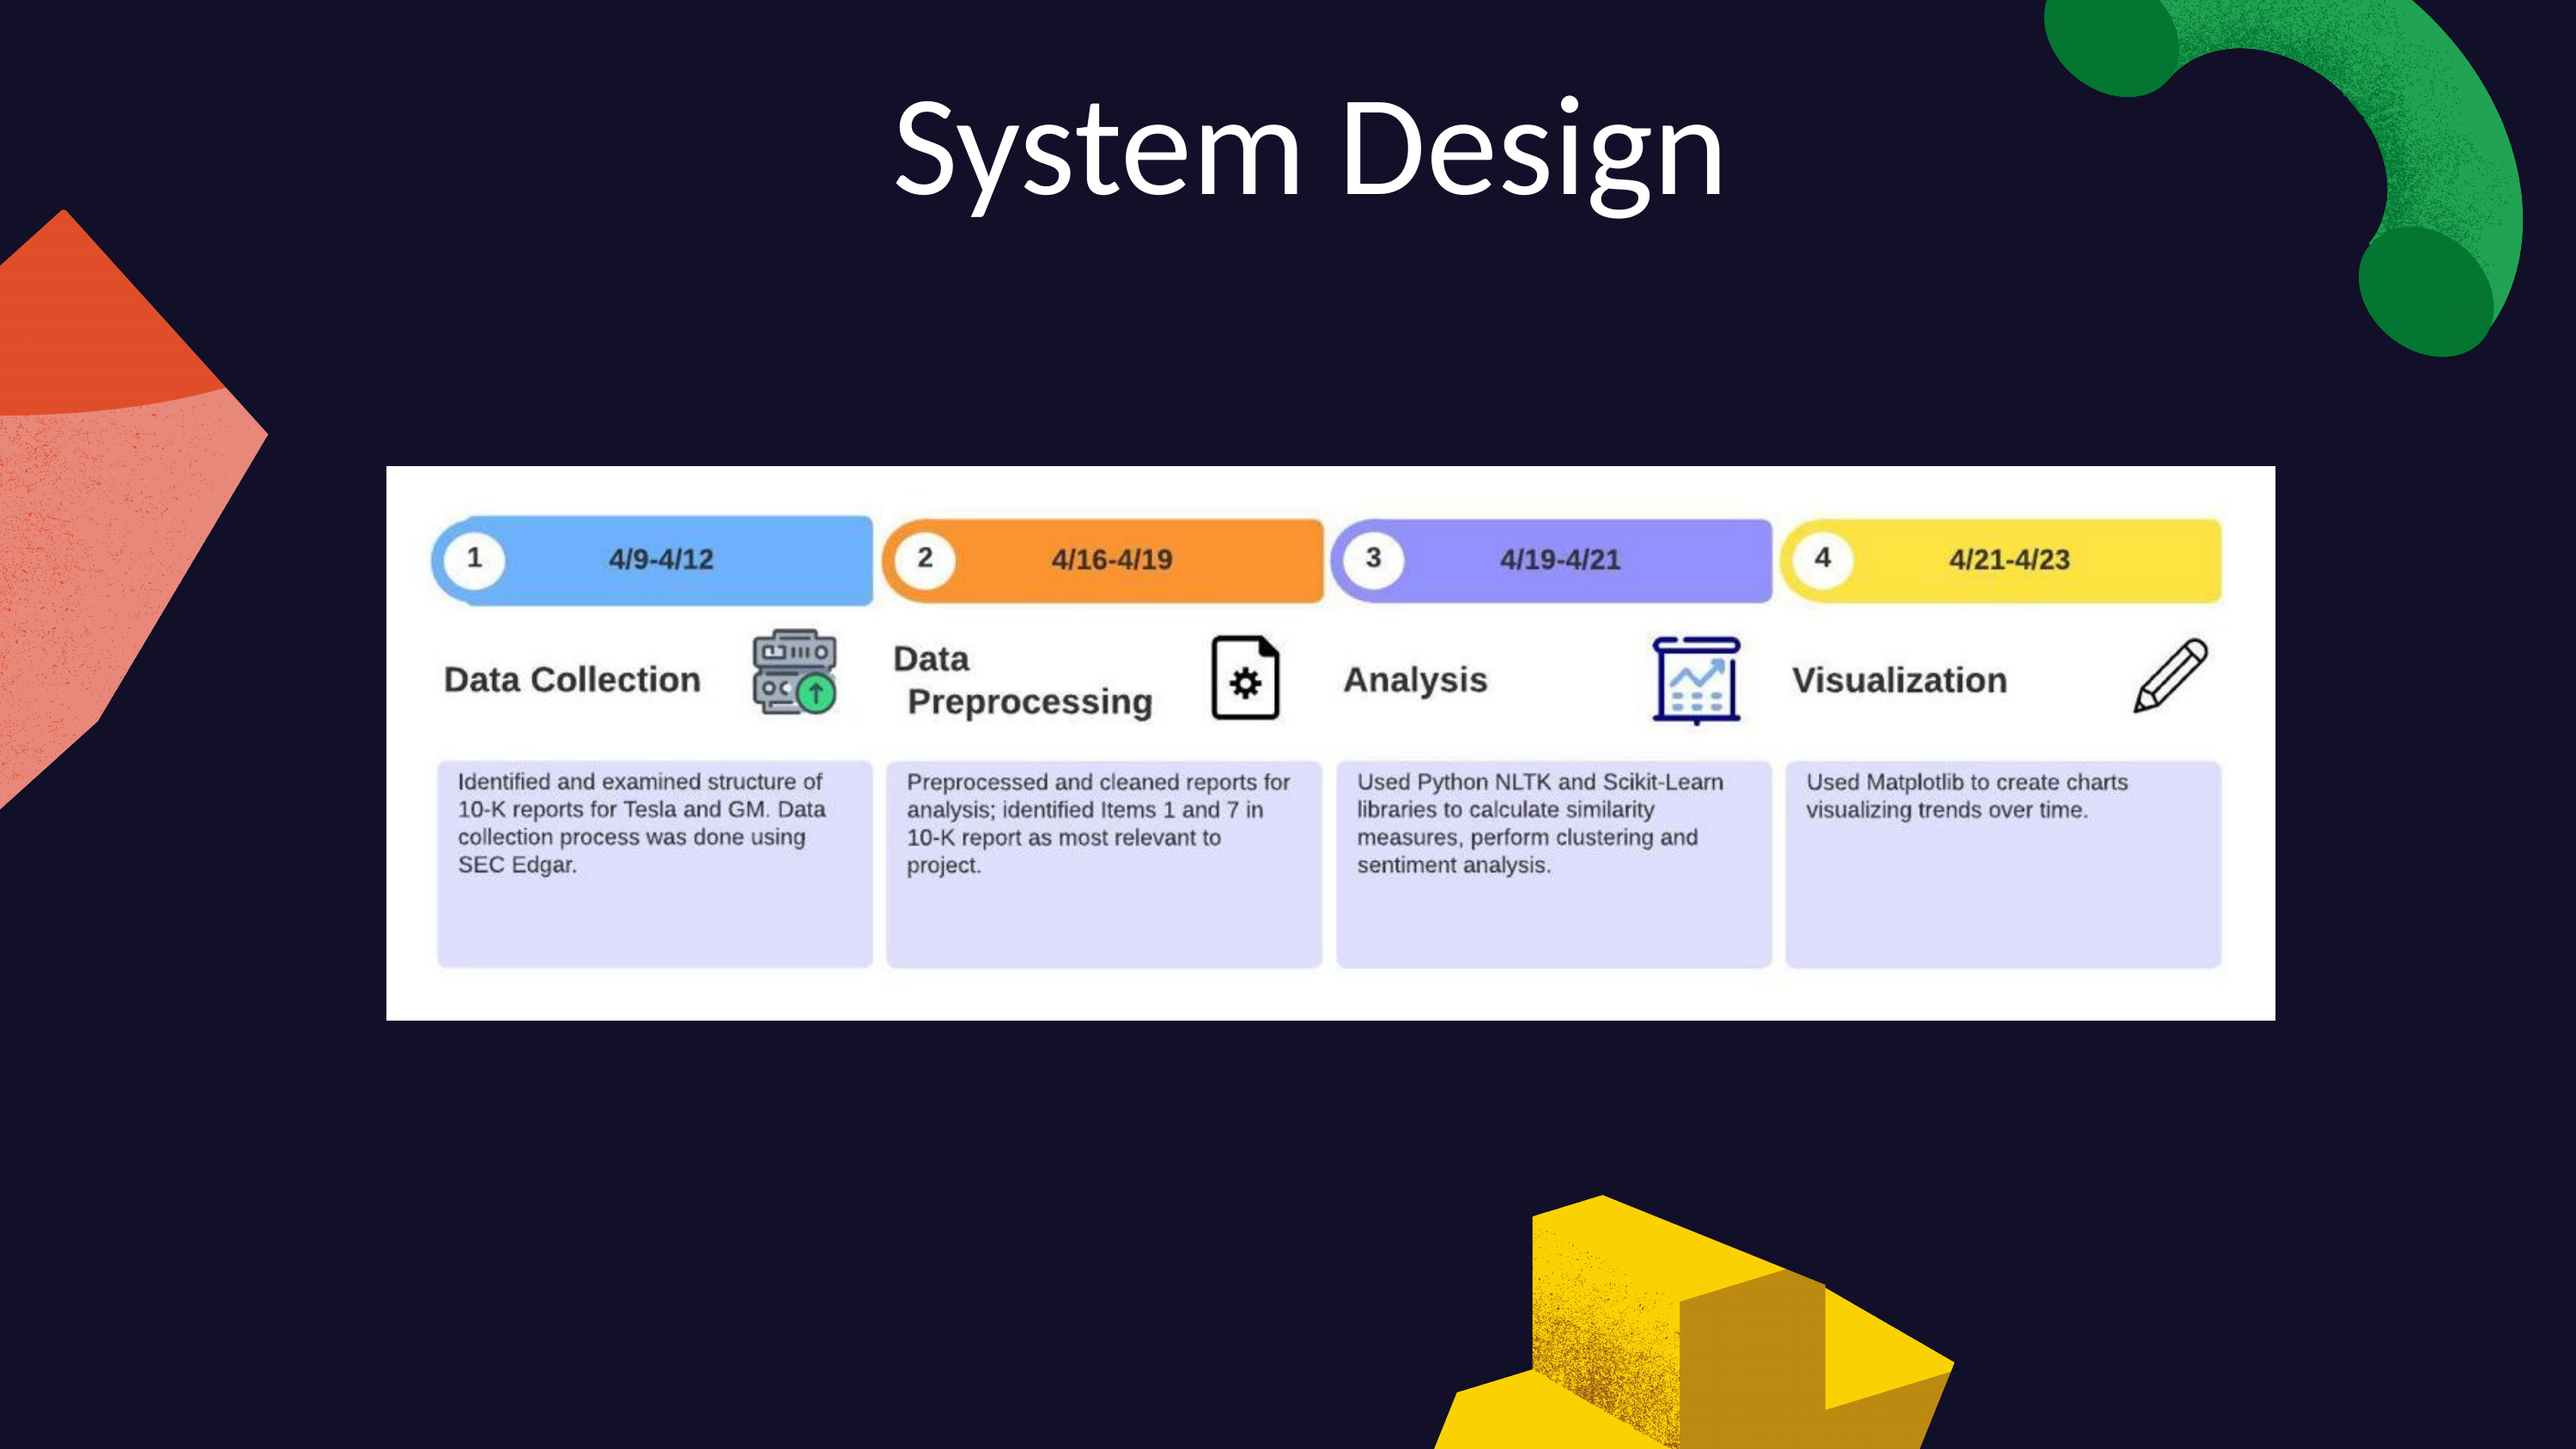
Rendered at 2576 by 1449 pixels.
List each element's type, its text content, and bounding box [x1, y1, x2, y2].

text_box [0, 208, 335, 810]
picture [386, 466, 2276, 1021]
text_box [1434, 1172, 1964, 1449]
text_box System Design [413, 51, 2037, 223]
text_box [2037, 0, 2533, 357]
